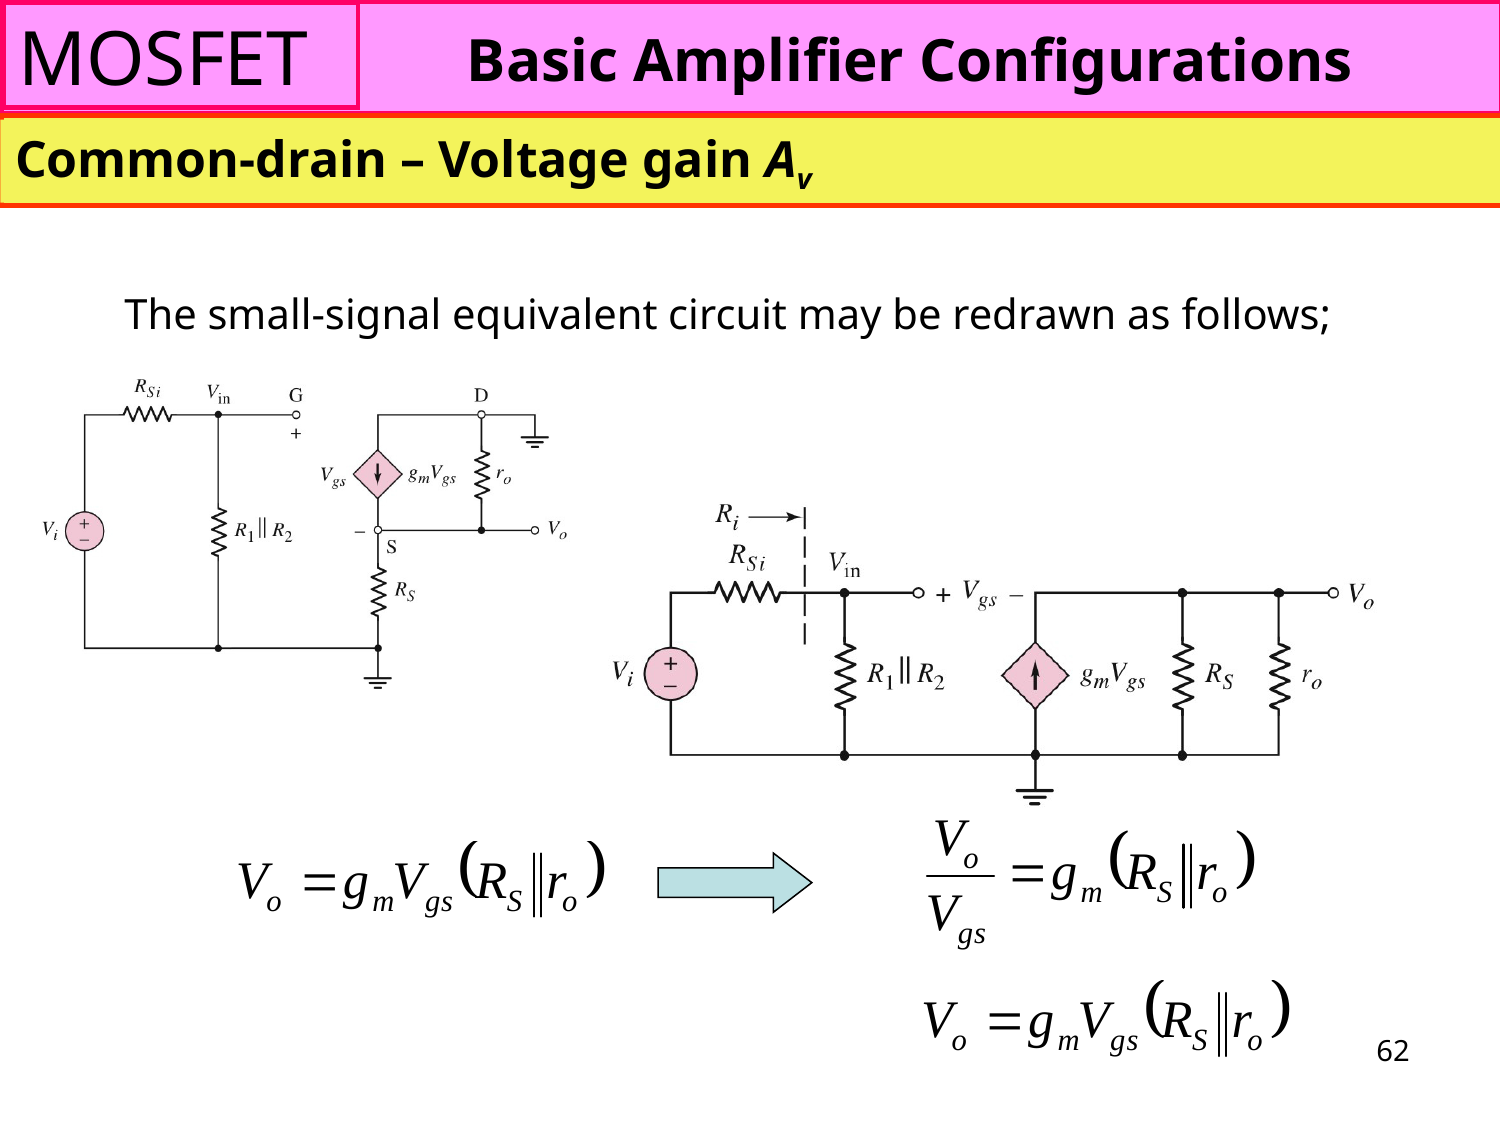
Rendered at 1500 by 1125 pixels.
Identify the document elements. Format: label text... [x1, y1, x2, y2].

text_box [917, 980, 1294, 1069]
text_box MOSFET [3, 3, 358, 108]
picture [607, 490, 1377, 815]
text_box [917, 805, 1255, 960]
text_box [2, 115, 1500, 206]
text_box Basic Amplifier Configurations [452, 15, 1368, 101]
text_box [658, 853, 812, 913]
slide_number 62 [1074, 1024, 1426, 1103]
text_box [1, 1, 1500, 114]
text_box The small-signal equivalent circuit may be redrawn as follows; [109, 280, 1350, 346]
text_box Common-drain – Voltage gain Av [0, 119, 827, 203]
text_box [232, 840, 609, 930]
picture [41, 372, 573, 697]
